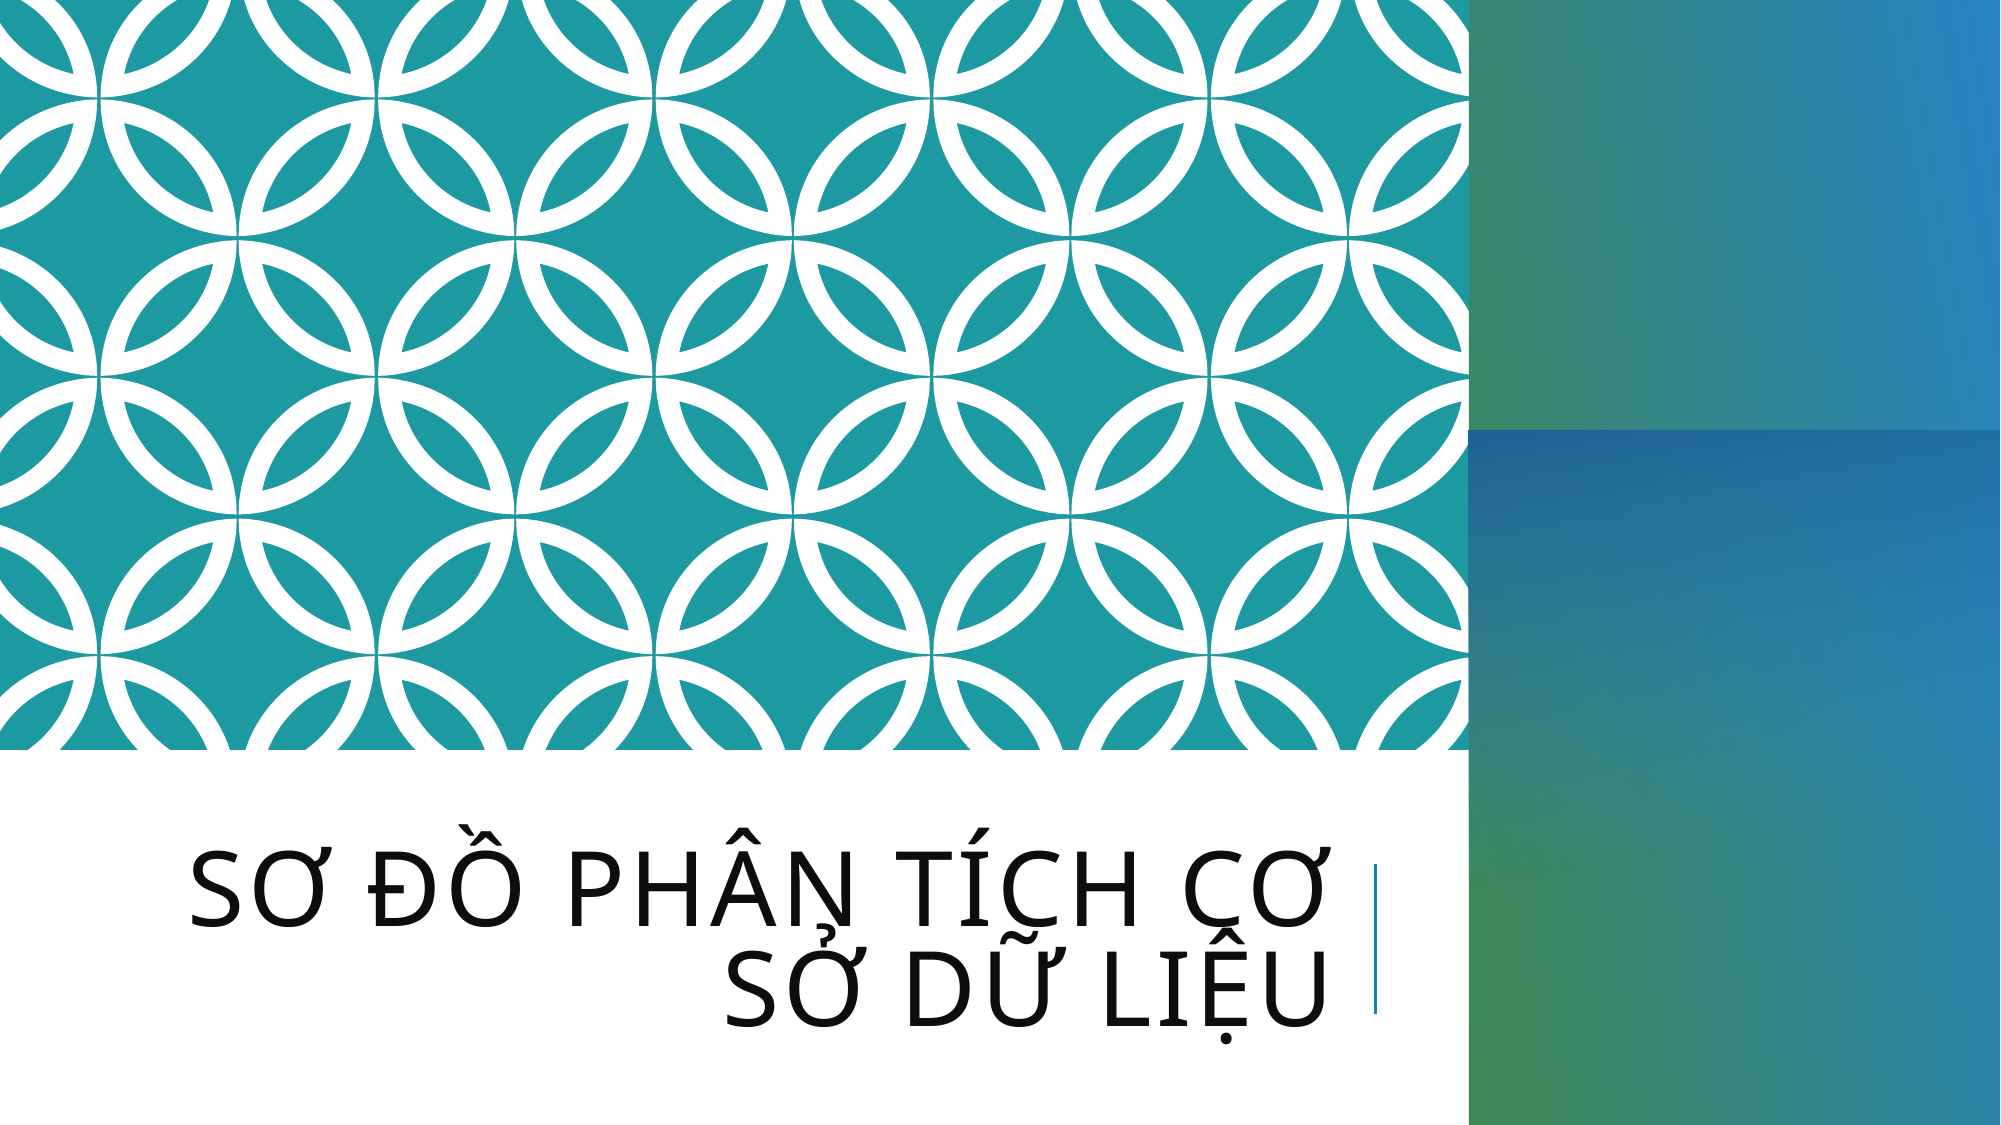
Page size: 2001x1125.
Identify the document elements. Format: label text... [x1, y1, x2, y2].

title Sơ đồ phân tích cơ sở dữ liệu [75, 813, 1350, 1054]
